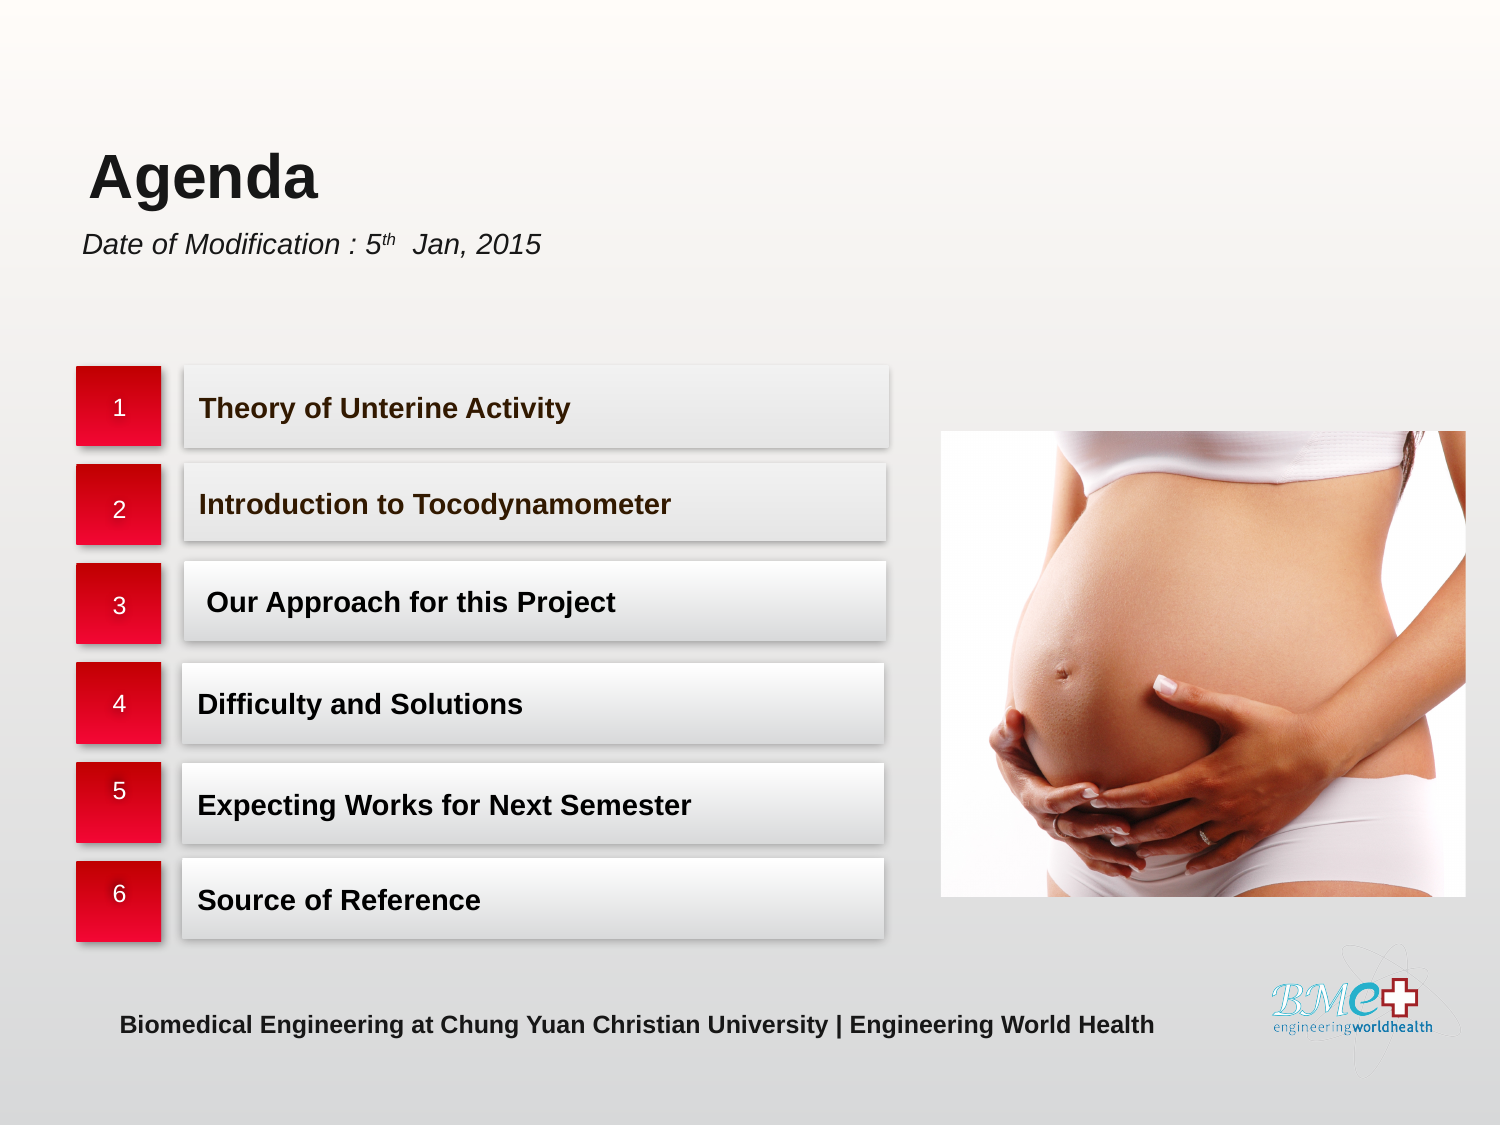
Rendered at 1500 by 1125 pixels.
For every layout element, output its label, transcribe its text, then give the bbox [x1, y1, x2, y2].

text_box Expecting Works for Next Semester [182, 763, 884, 844]
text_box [76, 366, 162, 942]
text_box Our Approach for this Project [184, 561, 887, 641]
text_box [119, 914, 1490, 1097]
text_box Agenda [88, 127, 528, 227]
text_box Theory of Unterine Activity [184, 365, 889, 448]
text_box Source of Reference [182, 858, 884, 913]
text_box Introduction to Tocodynamometer [184, 463, 887, 541]
picture [940, 430, 1466, 897]
text_box Date of Modification : 5th Jan, 2015 [82, 213, 879, 273]
text_box Difficulty and Solutions [182, 663, 884, 744]
